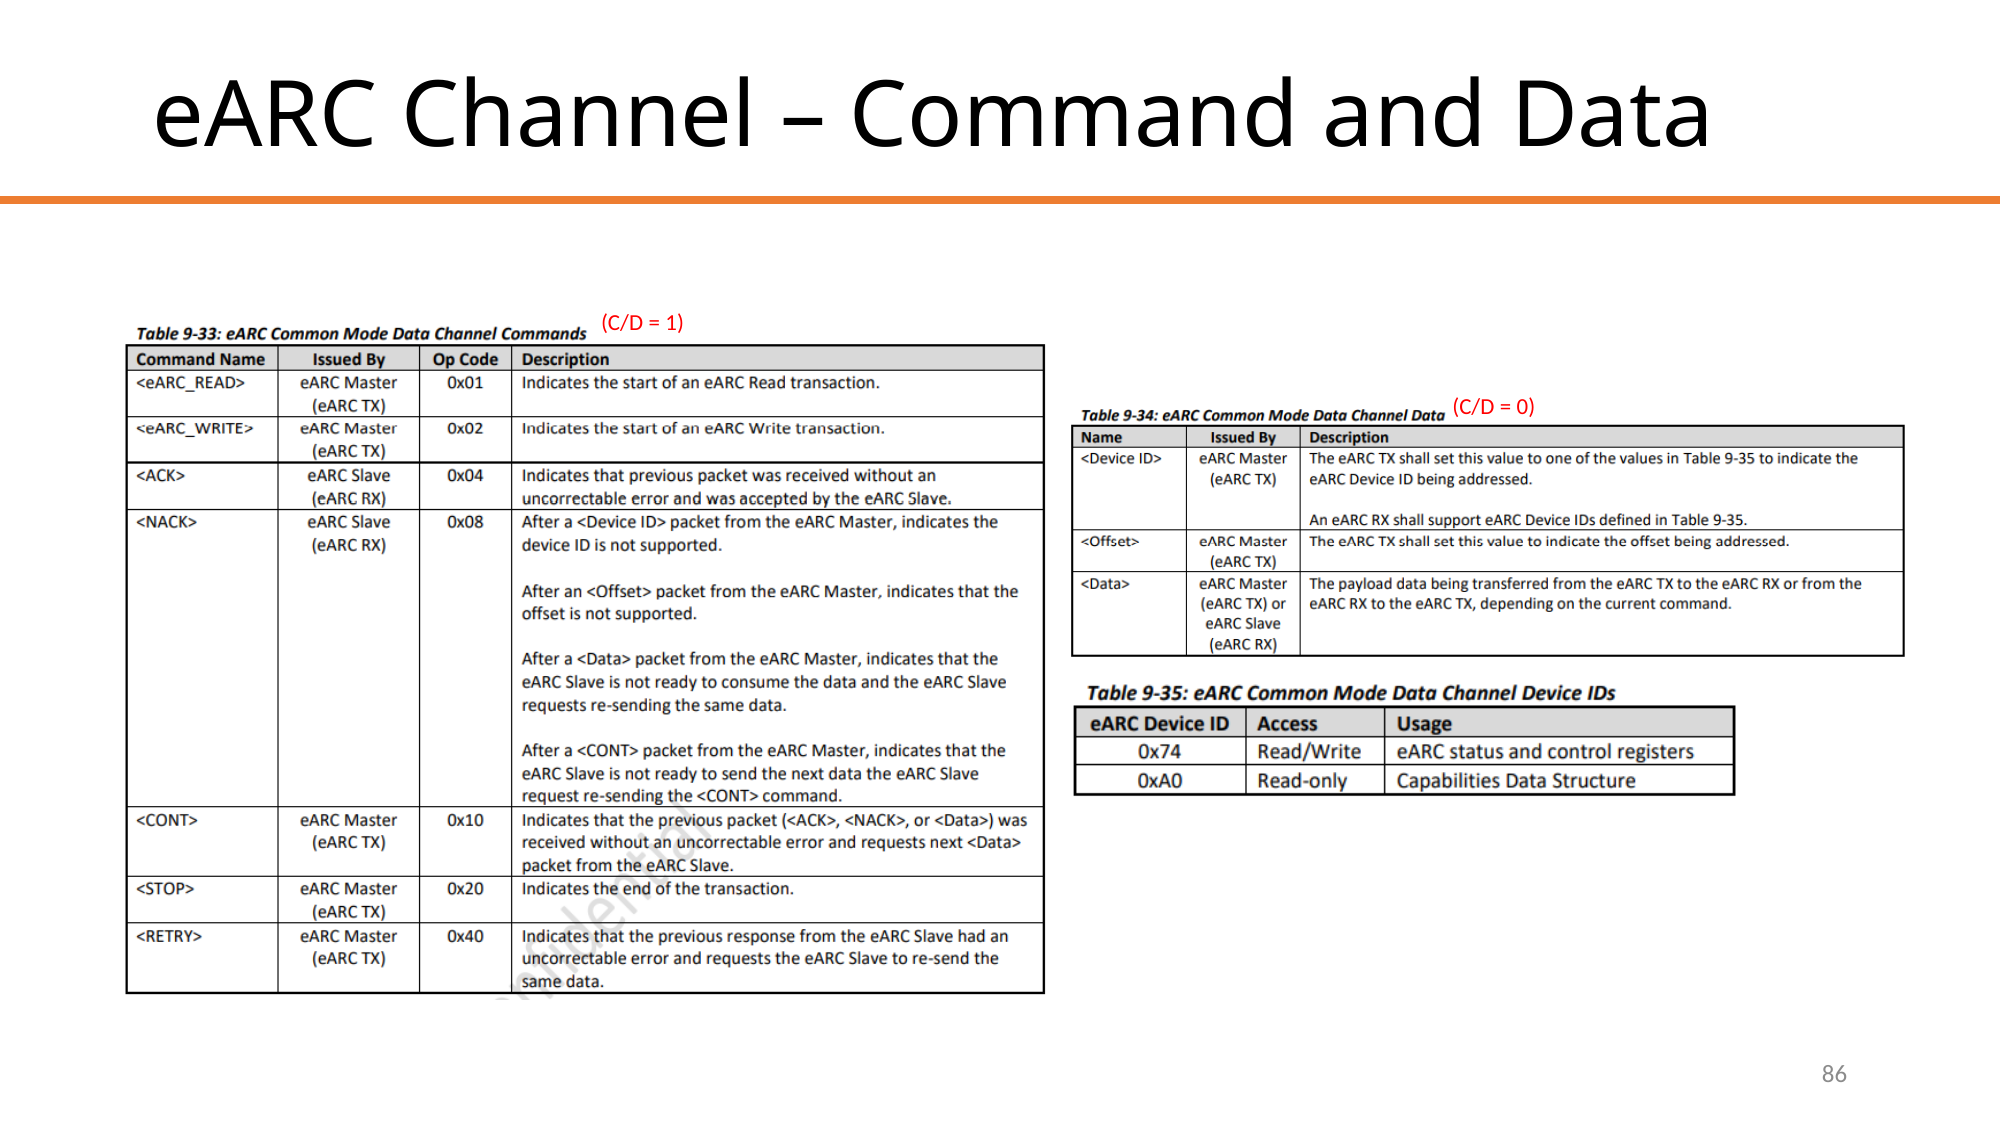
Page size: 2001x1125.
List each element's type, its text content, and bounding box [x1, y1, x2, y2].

picture [121, 321, 1052, 1000]
slide_number 86 [1412, 1042, 1863, 1103]
picture [1067, 682, 1748, 803]
text_box (C/D = 0) [1437, 384, 1595, 407]
picture [1067, 407, 1911, 661]
text_box (C/D = 1) [586, 300, 735, 321]
title eARC Channel – Command and Data [137, 59, 1863, 278]
